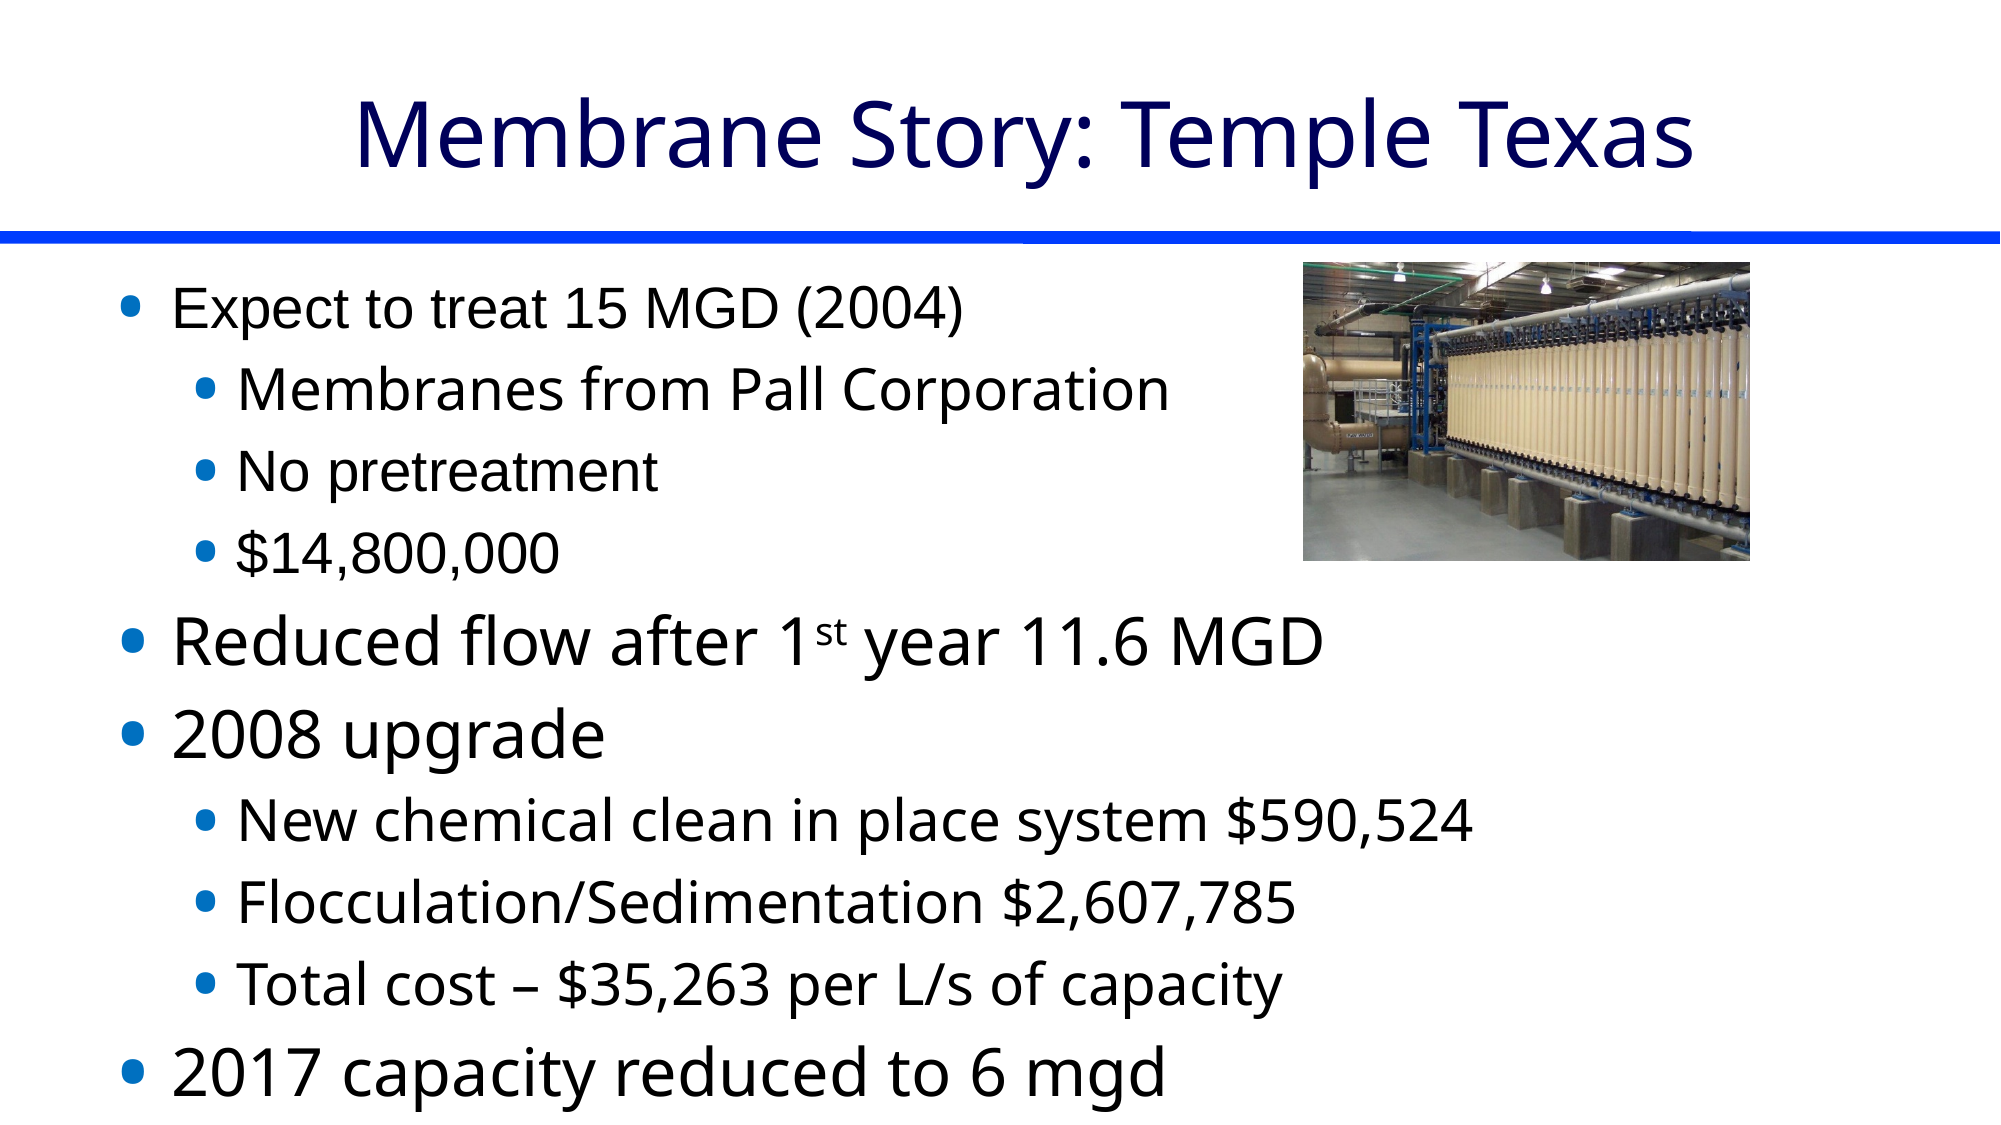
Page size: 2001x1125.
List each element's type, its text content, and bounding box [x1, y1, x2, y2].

picture [1302, 262, 1751, 561]
title Membrane Story: Temple Texas [99, 37, 1950, 225]
list Expect to treat 15 MGD (2004) Membranes from Pall Corporation No pretreatment $14,800,000 Reduced flow after 1st year 11.6 MGD 2008 upgrade New chemical clean in place system $590,524 Flocculation/Sedimentation $2,607,785 Total cost – $35,263 per L/s of capacity 2017 capacity reduced to 6 mgd [99, 262, 1901, 1006]
